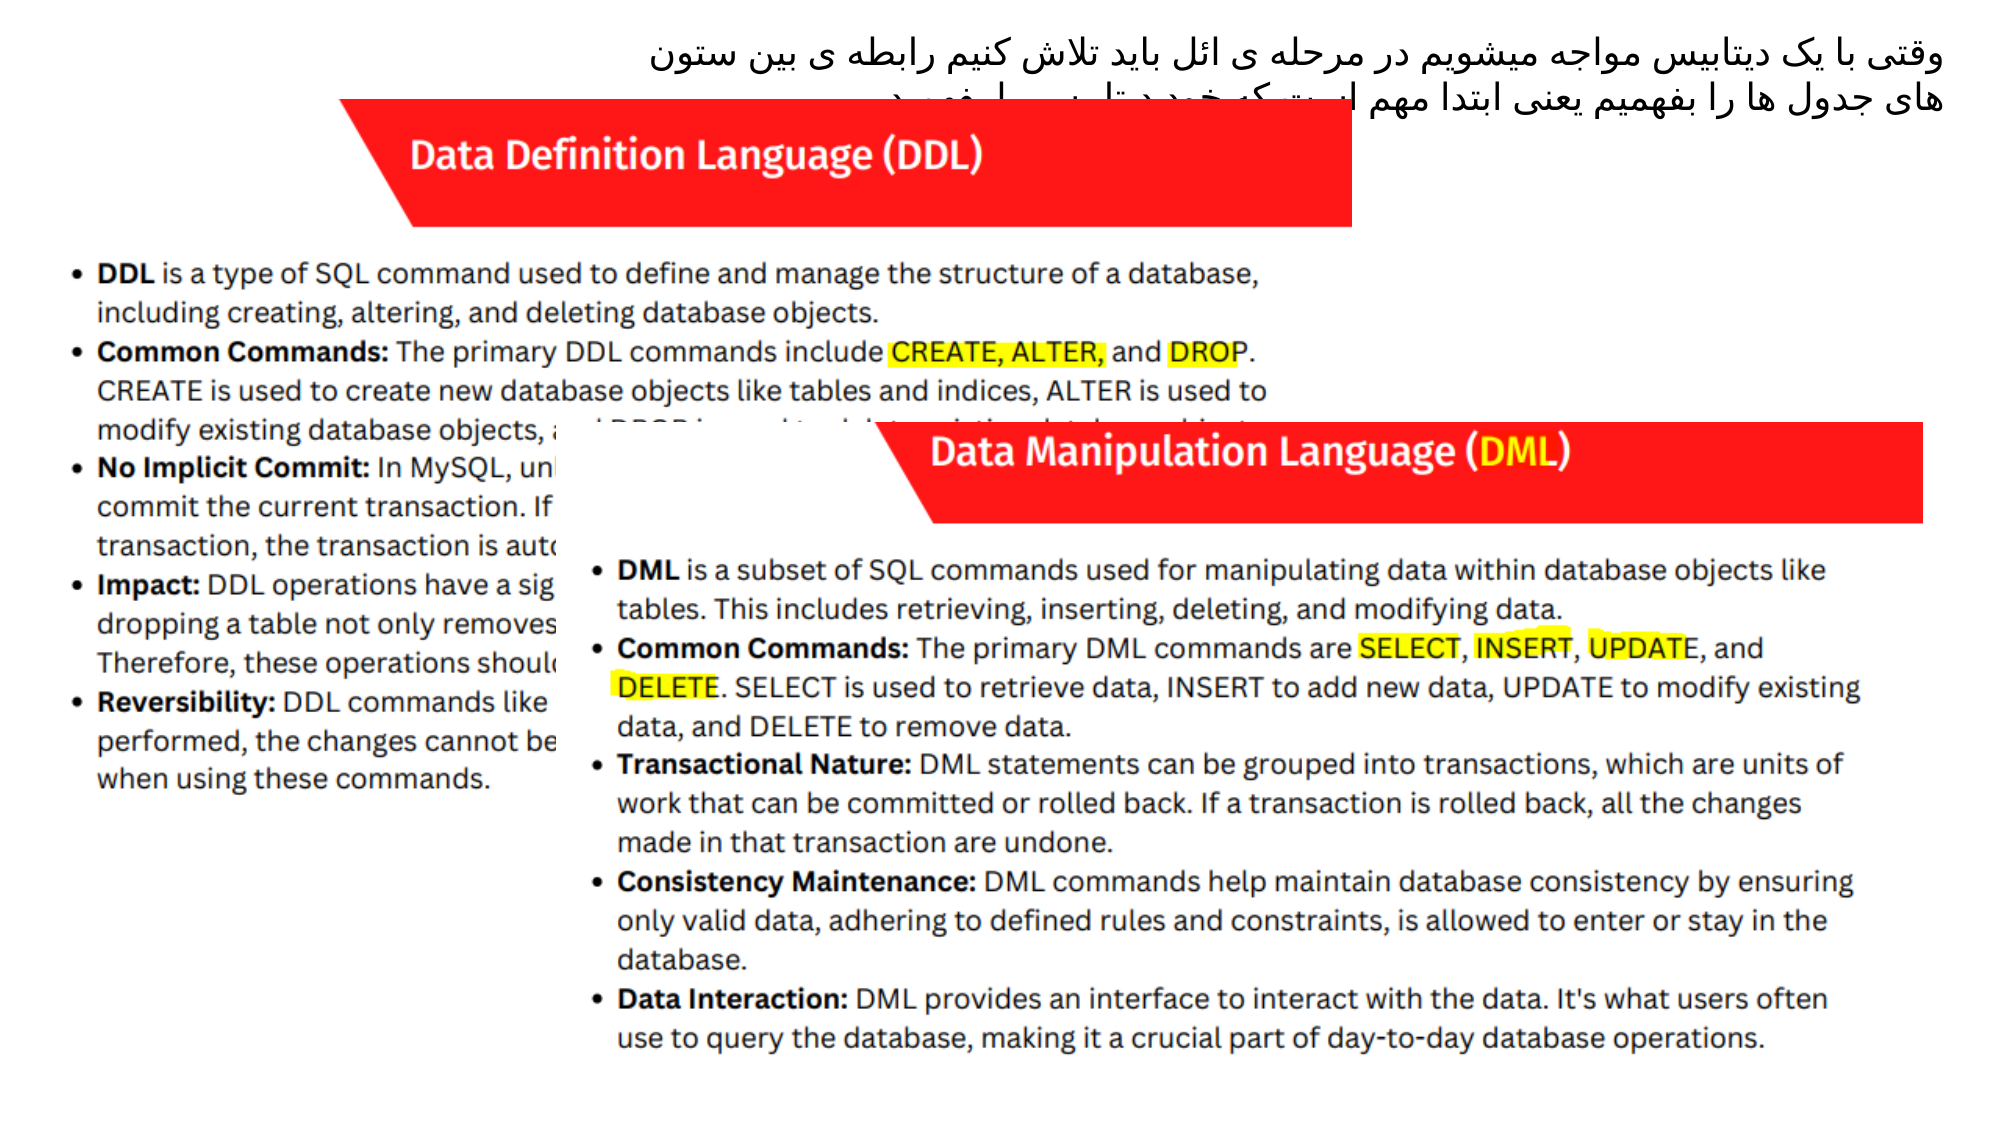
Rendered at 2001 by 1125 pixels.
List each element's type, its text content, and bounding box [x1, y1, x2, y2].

picture [39, 99, 1923, 1084]
text_box وقتی با یک دیتابیس مواجه میشویم در مرحله ی ائل باید تلاش کنیم رابطه ی بین ستون های جدول ها را بفهمیم یعنی ابتدا مهم است که خود دیتابیس را بفهمید [595, 20, 1961, 125]
